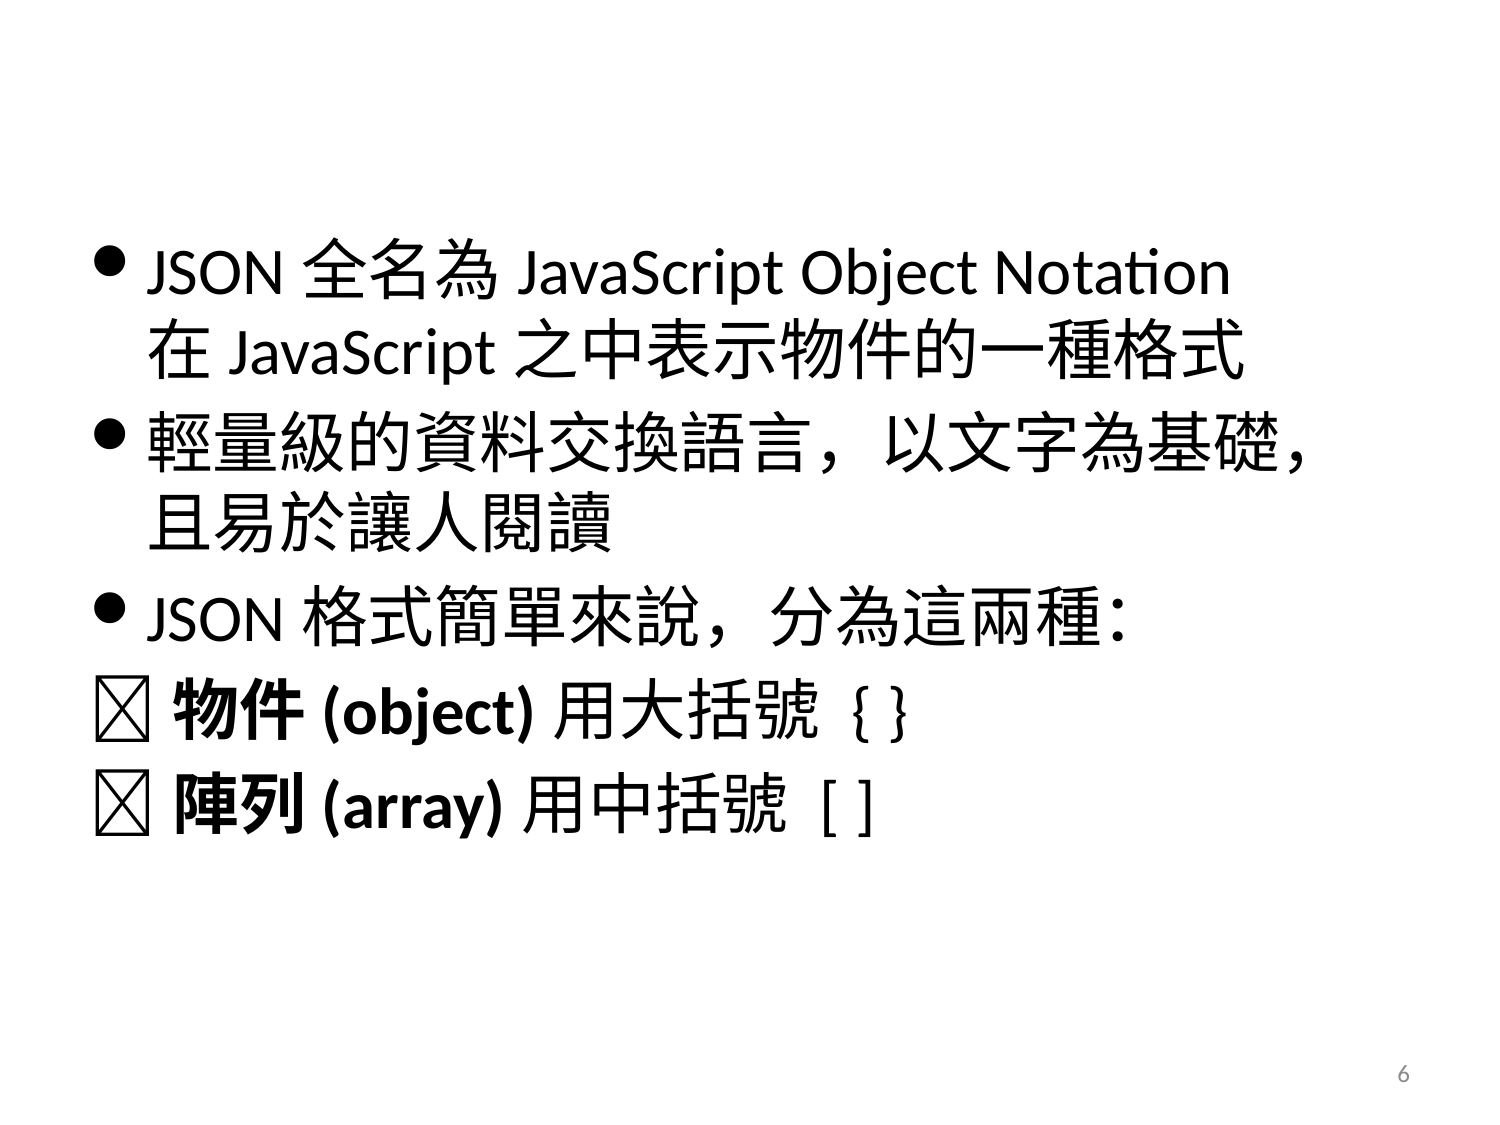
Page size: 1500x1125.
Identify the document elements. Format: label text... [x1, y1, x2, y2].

text_box JSON全名為JavaScript Object Notation 在JavaScript之中表示物件的一種格式 輕量級的資料交換語言，以文字為基礎，且易於讓人閱讀 JSON格式簡單來說，分為這兩種： 物件(object)用大括號 { } 陣列(array)用中括號 [ ] [74, 220, 1425, 993]
text_box 6 [1074, 1042, 1425, 1103]
